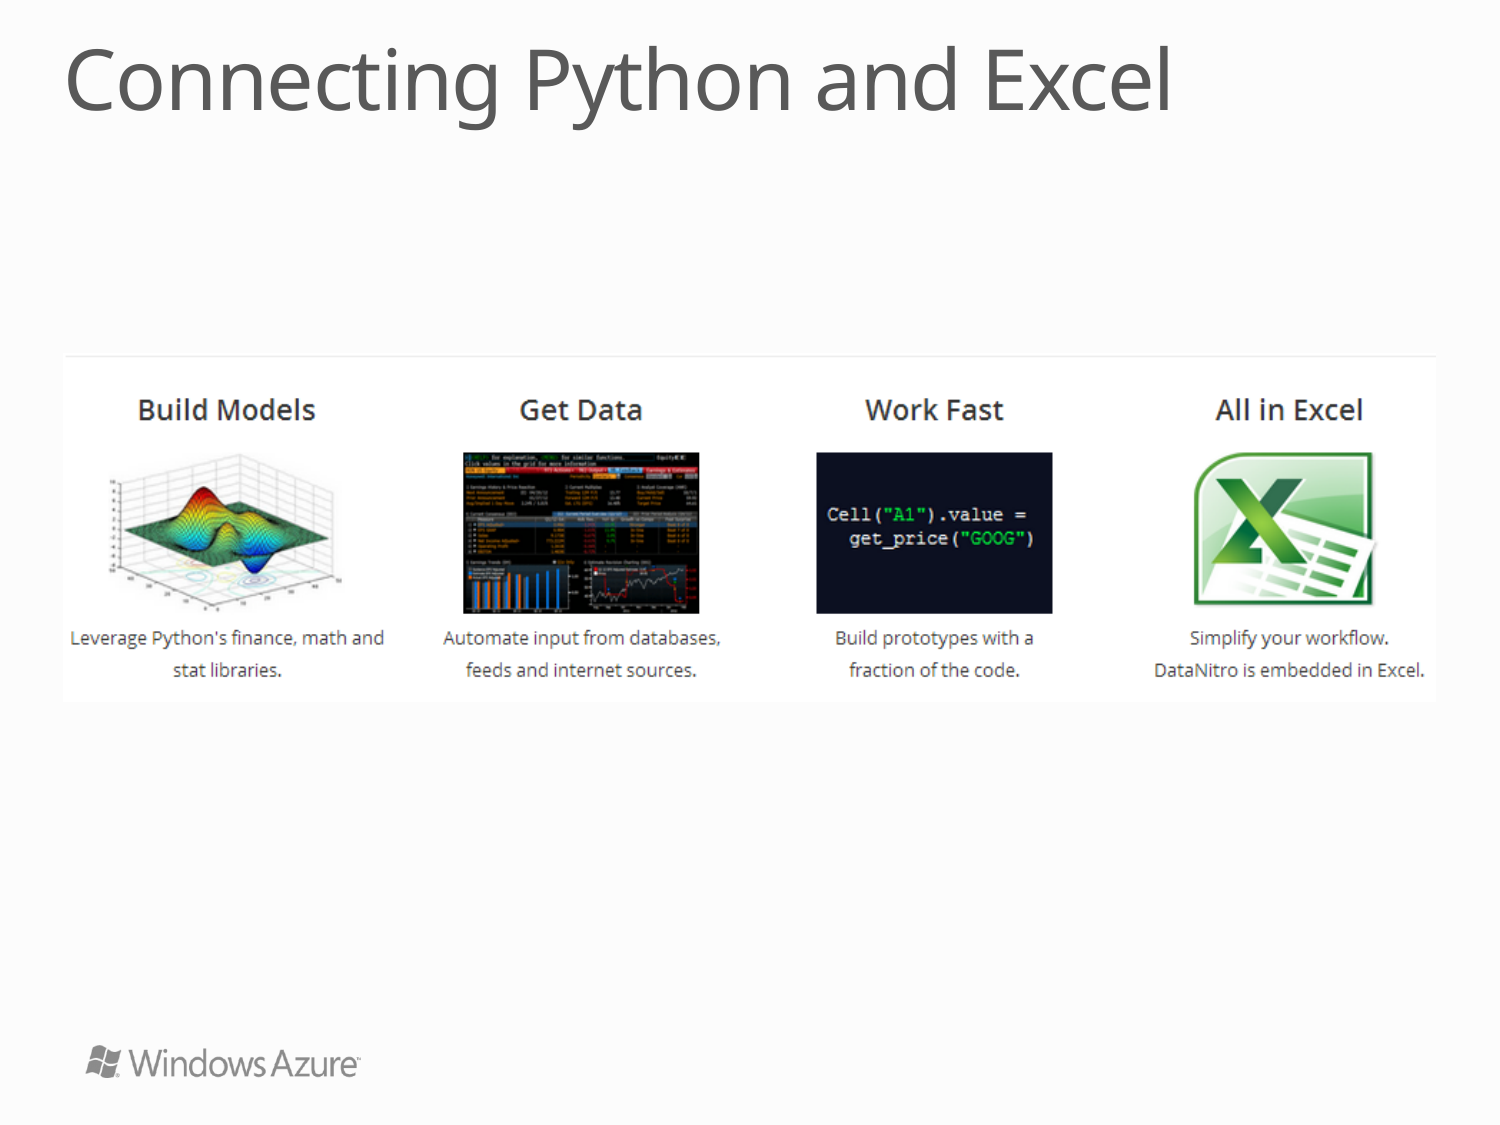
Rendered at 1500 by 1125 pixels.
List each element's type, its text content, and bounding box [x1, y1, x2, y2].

title Connecting Python and Excel [63, 37, 1436, 130]
picture [63, 353, 1437, 702]
